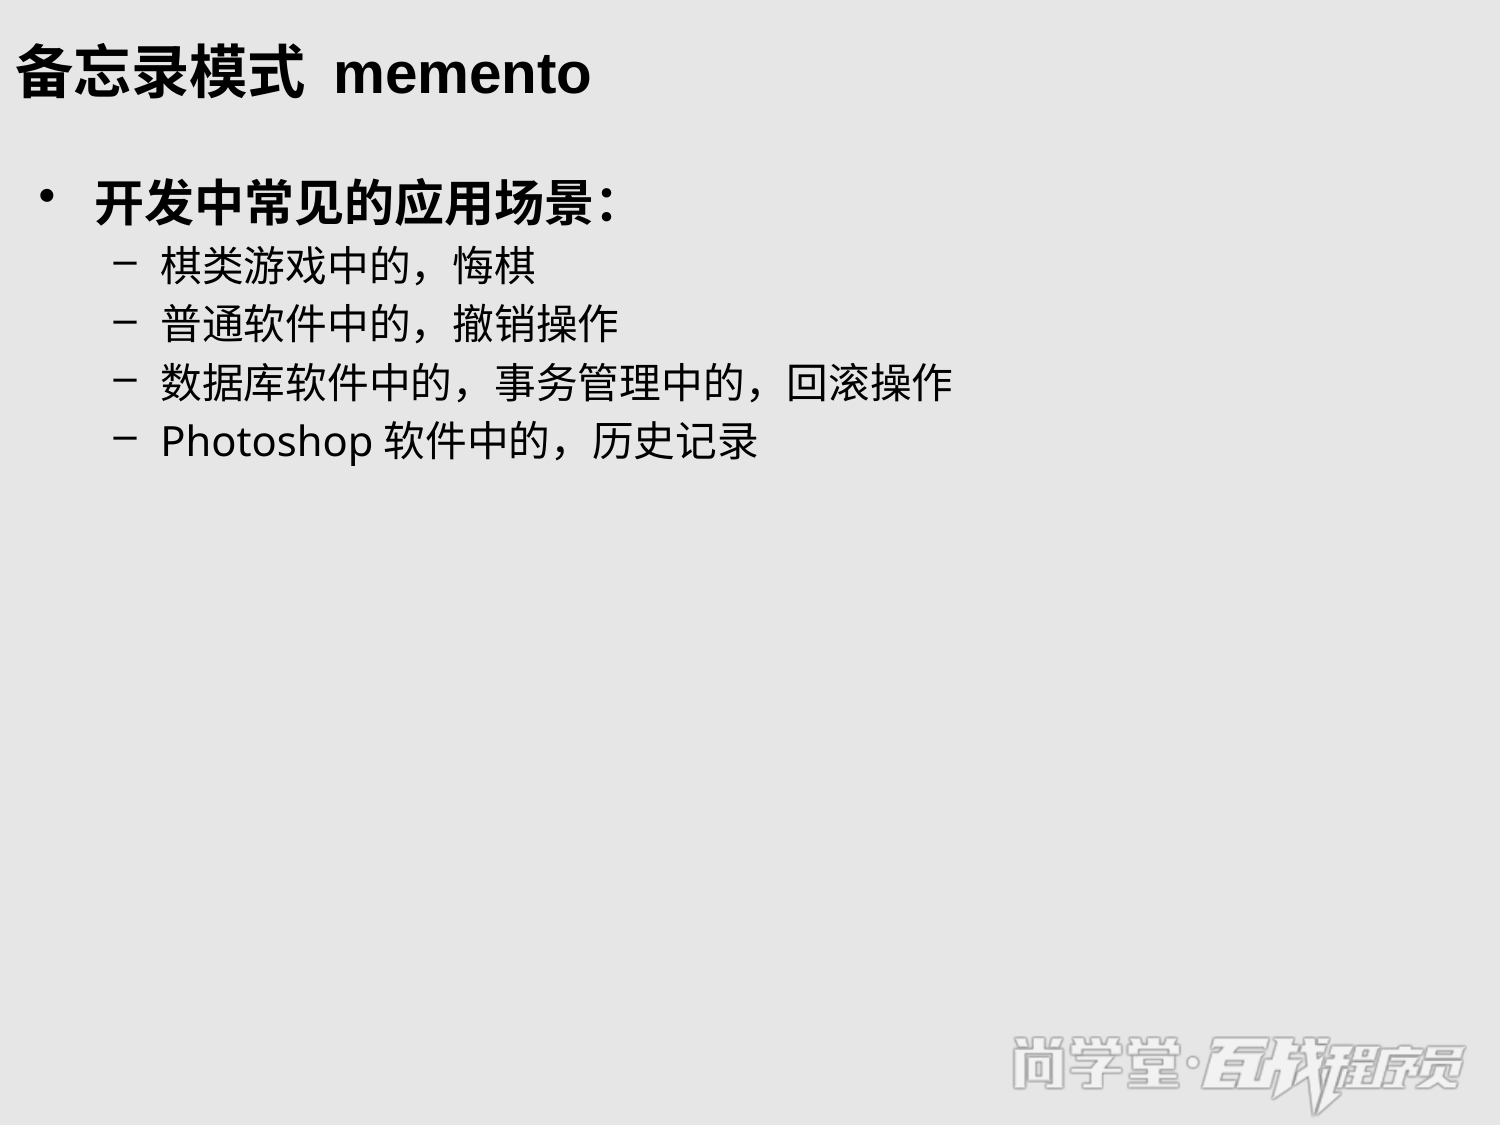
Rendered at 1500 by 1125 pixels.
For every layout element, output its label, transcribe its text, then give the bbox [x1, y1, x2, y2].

picture [1012, 1036, 1467, 1119]
title 备忘录模式 memento [0, 0, 1500, 141]
list 开发中常见的应用场景： 棋类游戏中的，悔棋 普通软件中的，撤销操作 数据库软件中的，事务管理中的，回滚操作 Photoshop软件中的，历史记录 [23, 164, 1465, 997]
